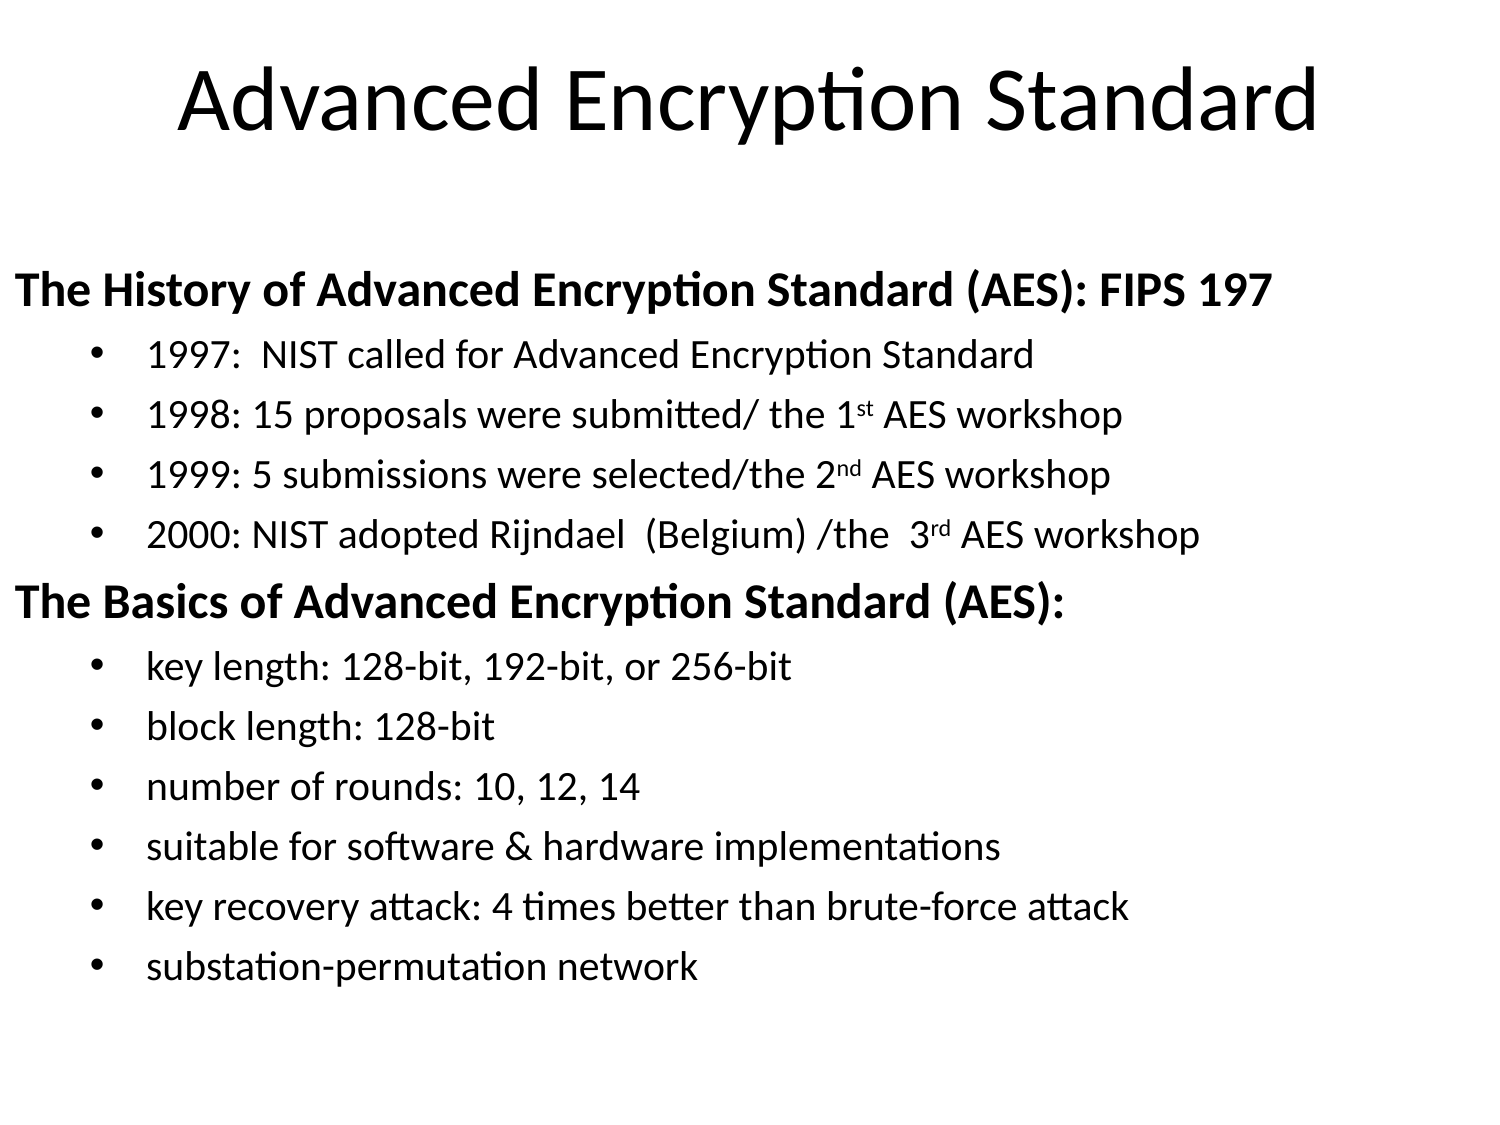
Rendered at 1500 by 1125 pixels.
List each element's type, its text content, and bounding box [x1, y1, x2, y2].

text_box The History of Advanced Encryption Standard (AES): FIPS 197 1997: NIST called for Advanced Encryption Standard 1998: 15 proposals were submitted/ the 1st AES workshop 1999: 5 submissions were selected/the 2nd AES workshop 2000: NIST adopted Rijndael (Belgium) /the 3rd AES workshop The Basics of Advanced Encryption Standard (AES): key length: 128-bit, 192-bit, or 256-bit block length: 128-bit number of rounds: 10, 12, 14 suitable for software & hardware implementations key recovery attack: 4 times better than brute-force attack substation-permutation network [0, 237, 1500, 997]
title Advanced Encryption Standard [0, 0, 1500, 188]
